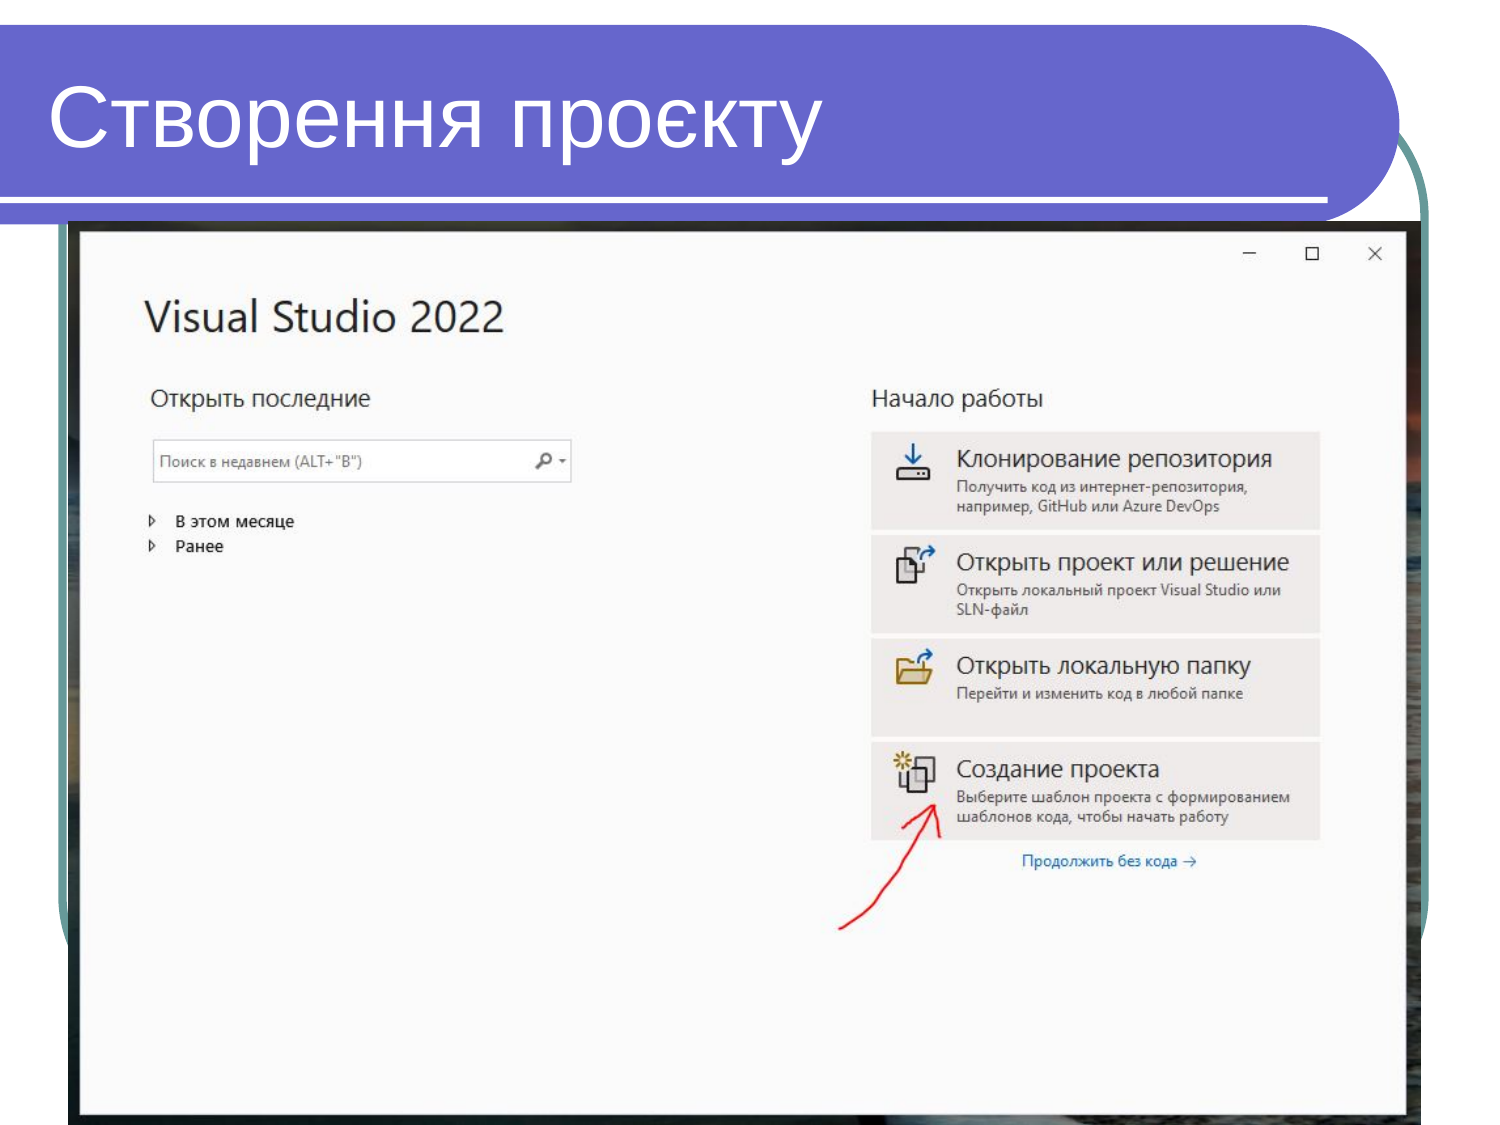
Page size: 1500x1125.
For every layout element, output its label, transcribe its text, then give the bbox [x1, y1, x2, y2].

text_box Створення проєкту [32, 37, 1347, 188]
picture [68, 221, 1421, 1125]
